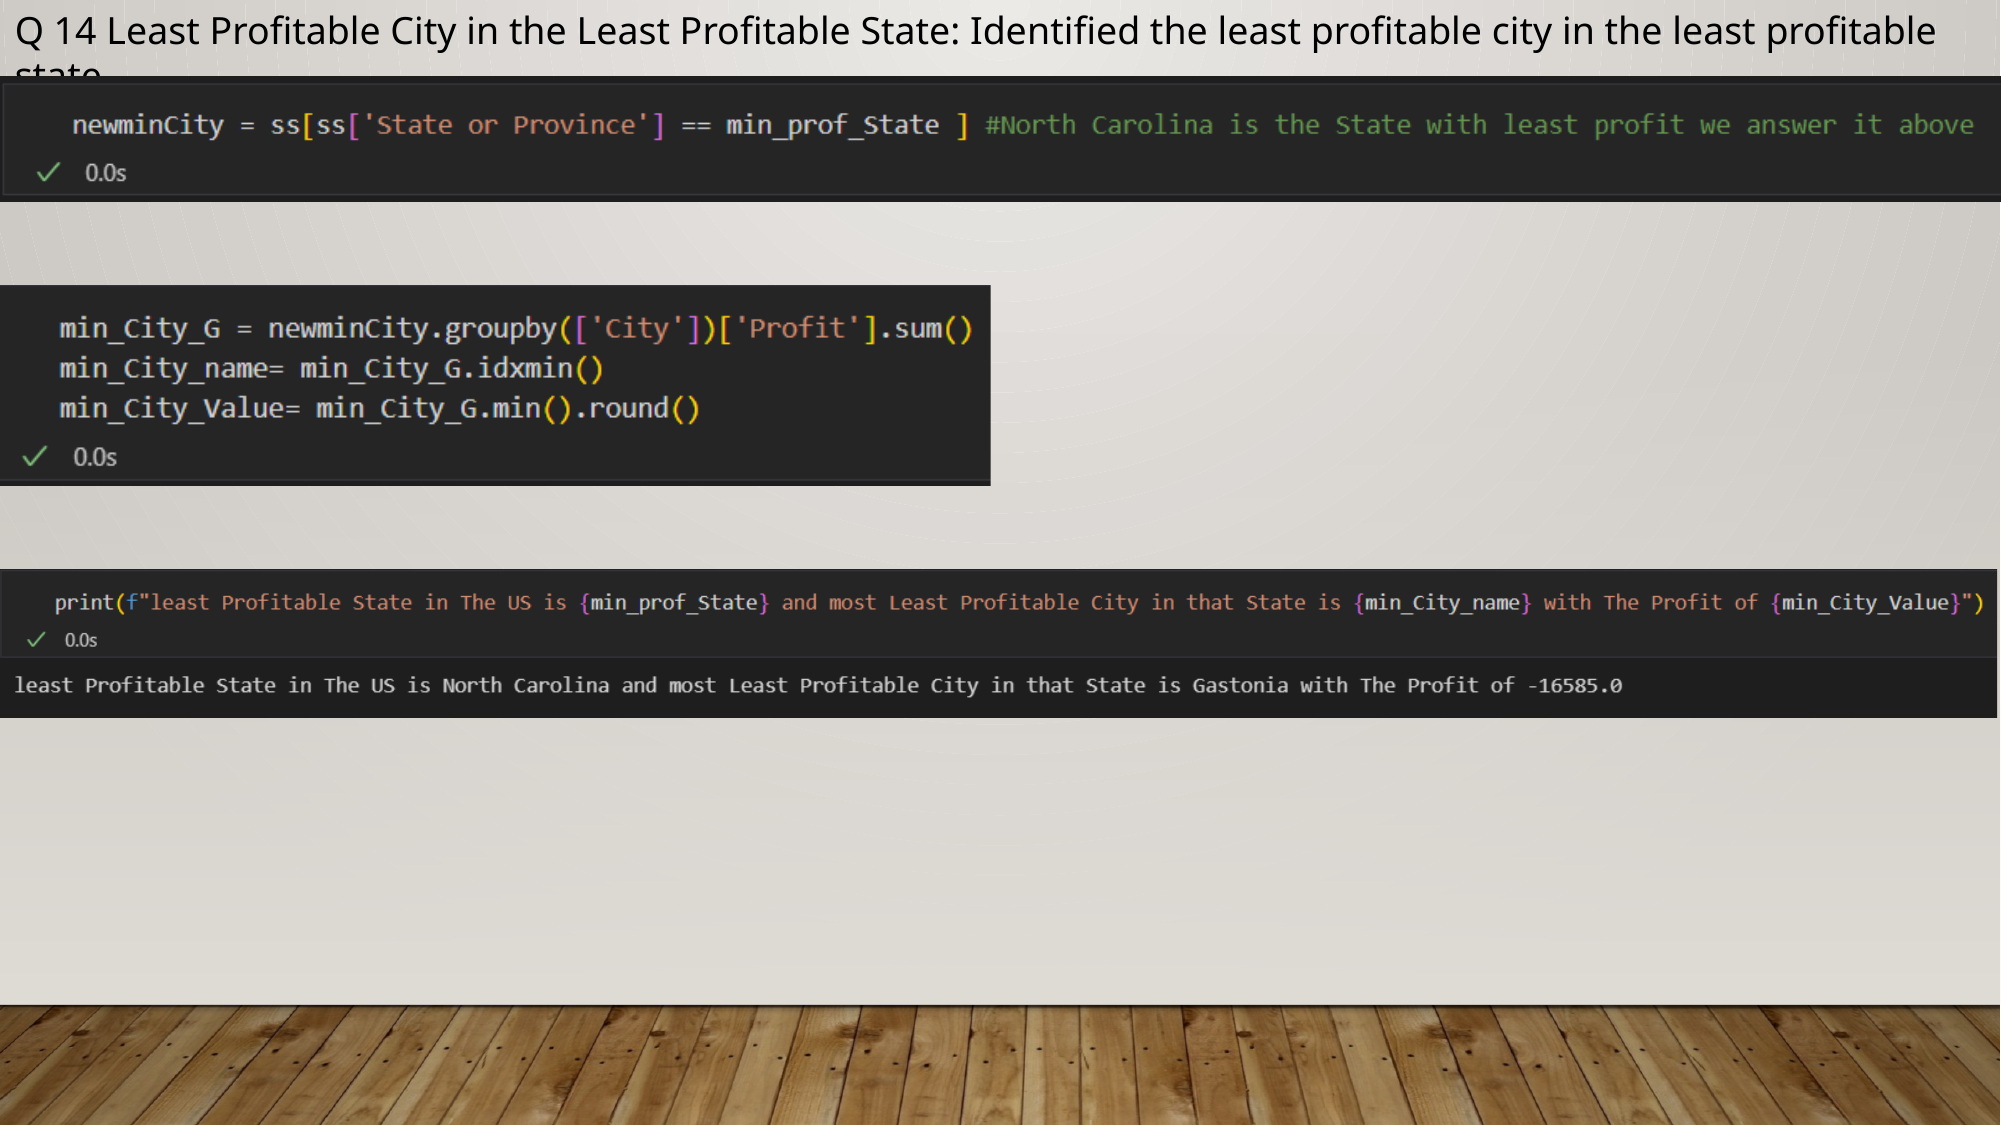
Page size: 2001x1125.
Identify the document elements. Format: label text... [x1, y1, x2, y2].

picture [0, 76, 2001, 202]
picture [0, 1005, 2000, 1125]
picture [0, 285, 991, 486]
picture [0, 568, 1998, 718]
text_box Q 14 Least Profitable City in the Least Profitable State: Identified the least profitable city in the least profitable state. [0, 0, 1974, 76]
